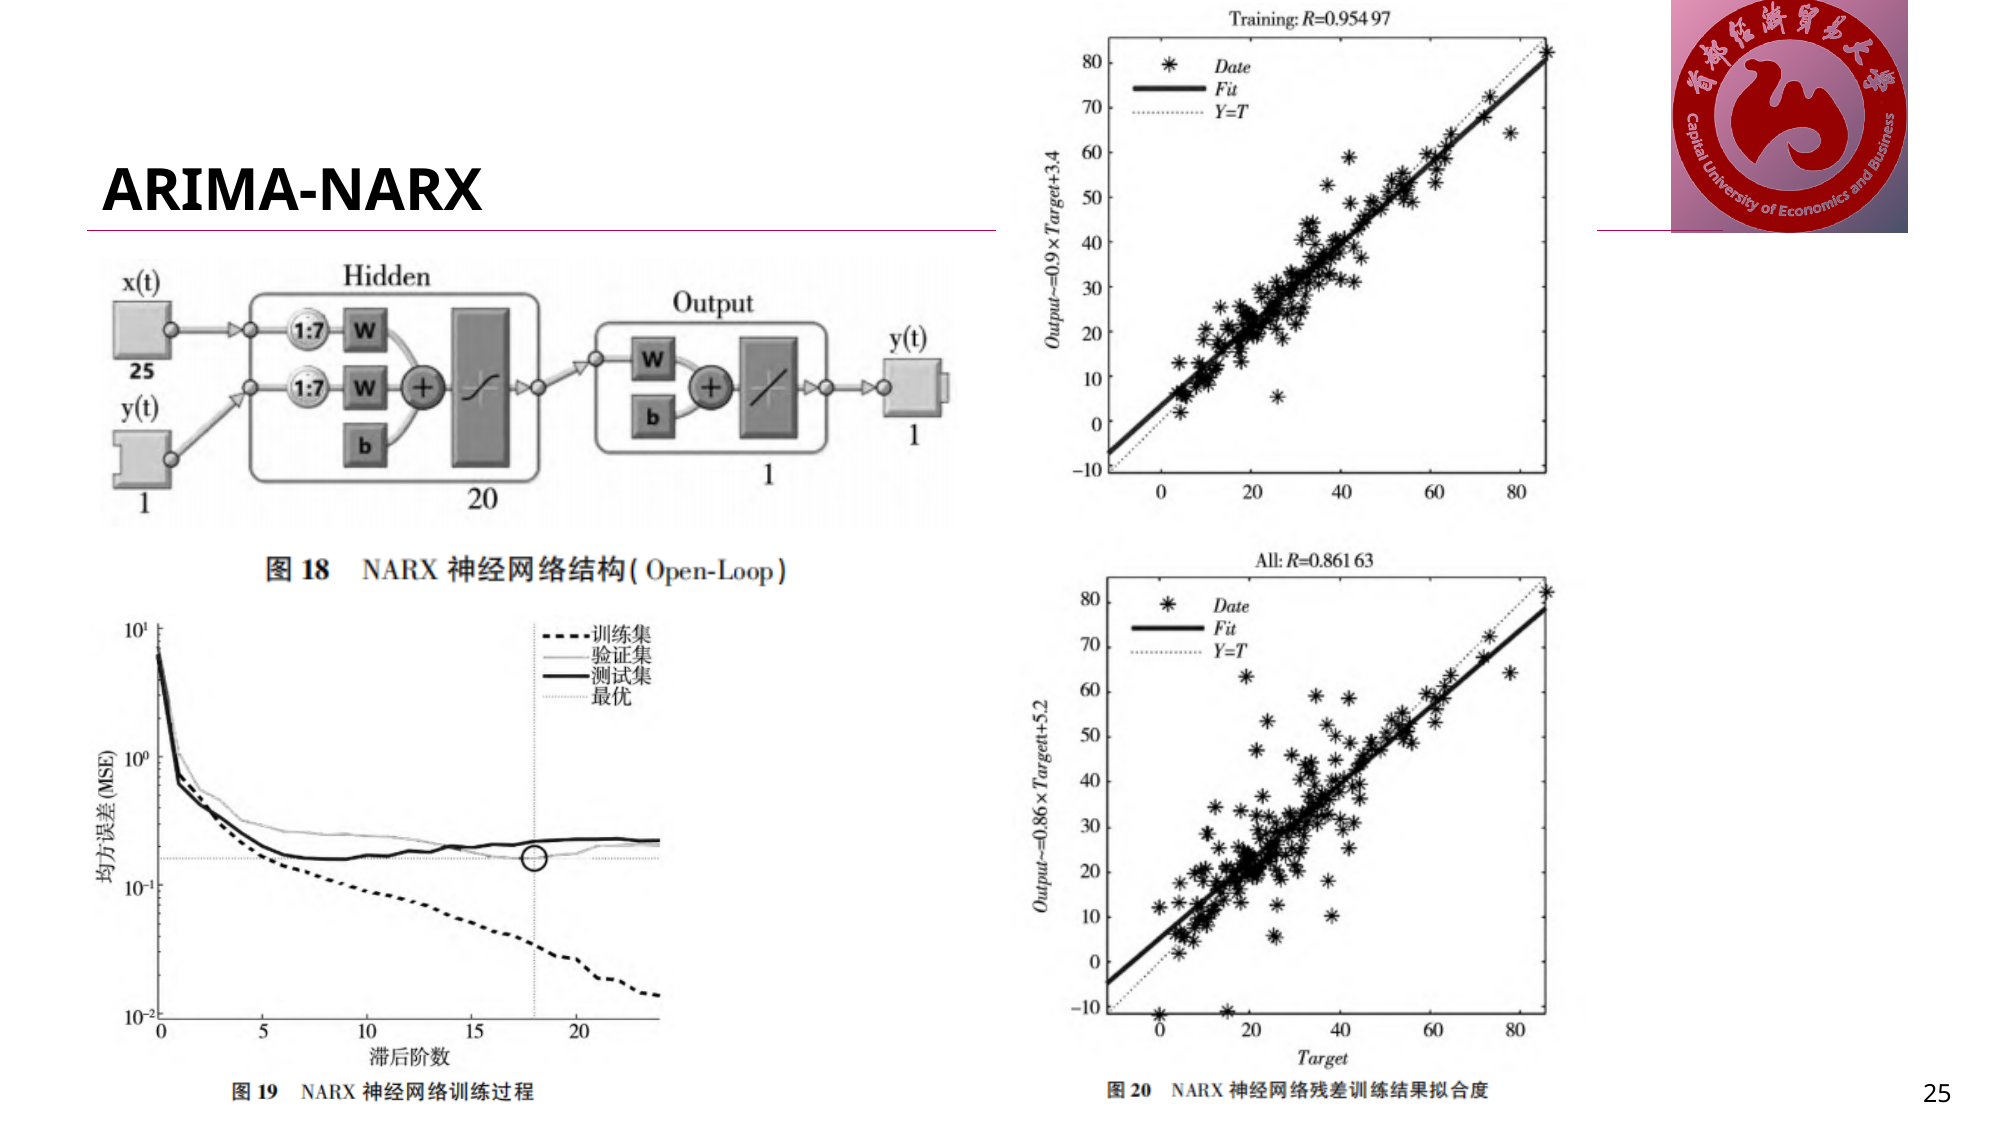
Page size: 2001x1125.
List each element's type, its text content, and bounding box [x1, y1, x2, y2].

picture [996, 0, 1597, 1103]
text_box ARIMA-NARX [87, 144, 745, 230]
picture [87, 598, 675, 1109]
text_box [1671, 0, 1908, 234]
picture [87, 235, 975, 597]
